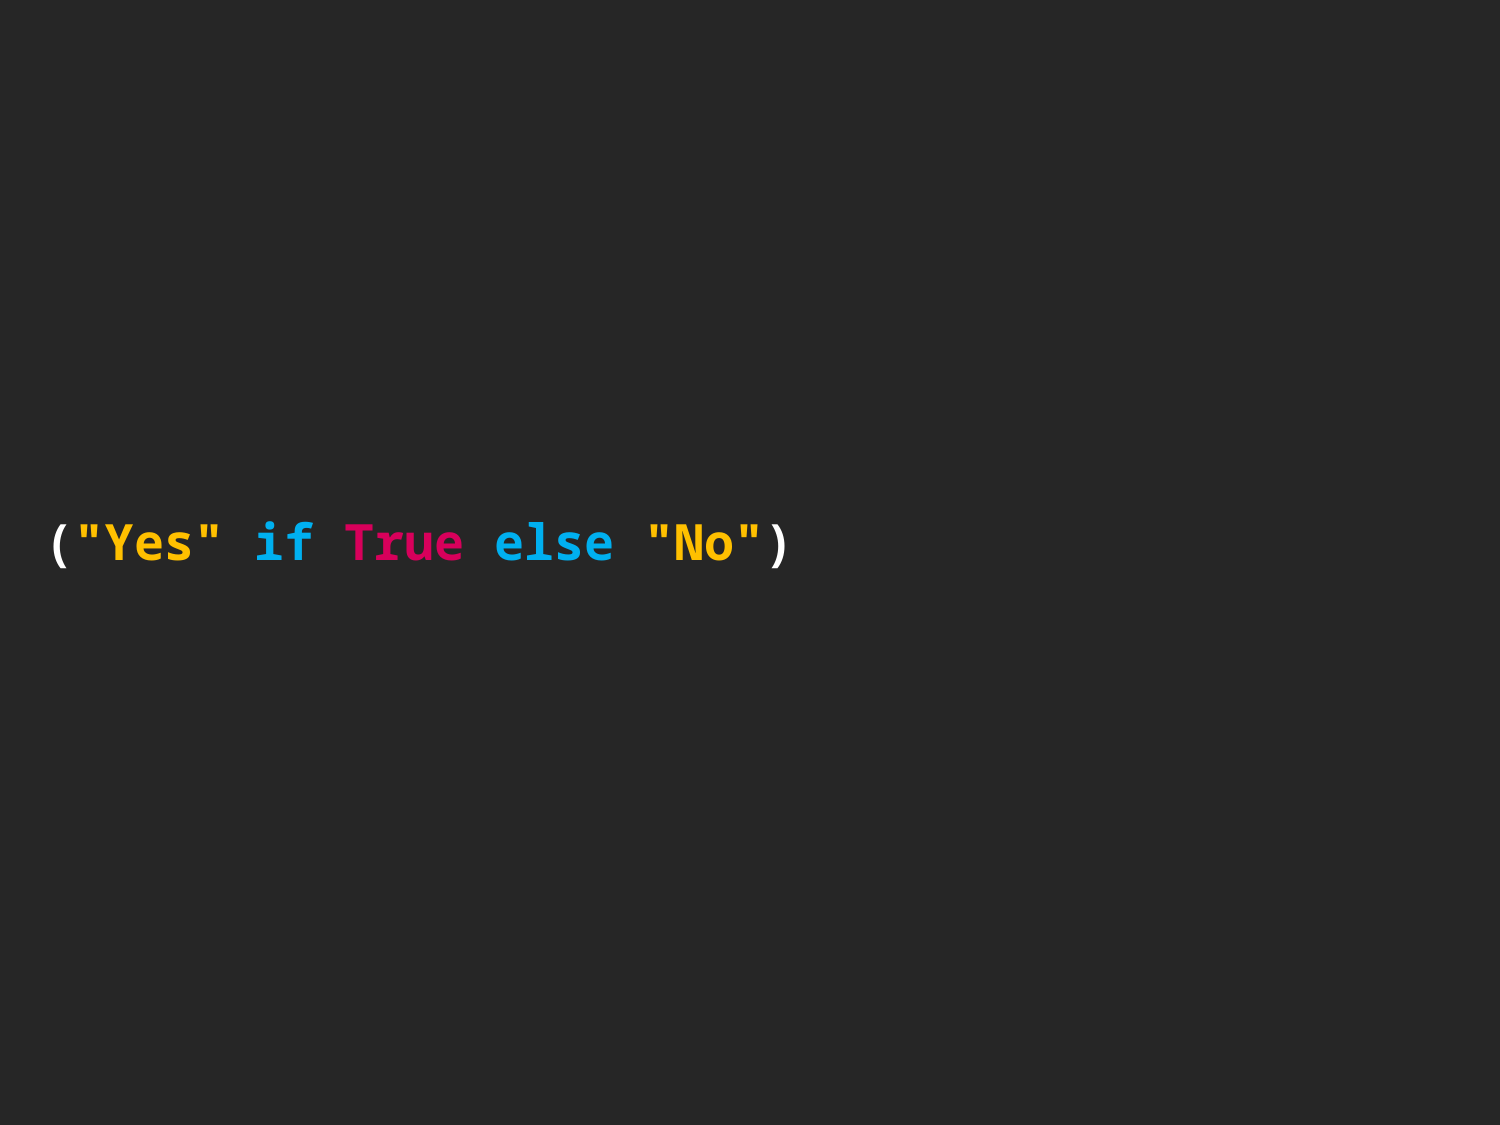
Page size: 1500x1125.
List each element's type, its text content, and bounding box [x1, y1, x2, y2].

list ("Yes" if True else "No") [29, 503, 1471, 1094]
